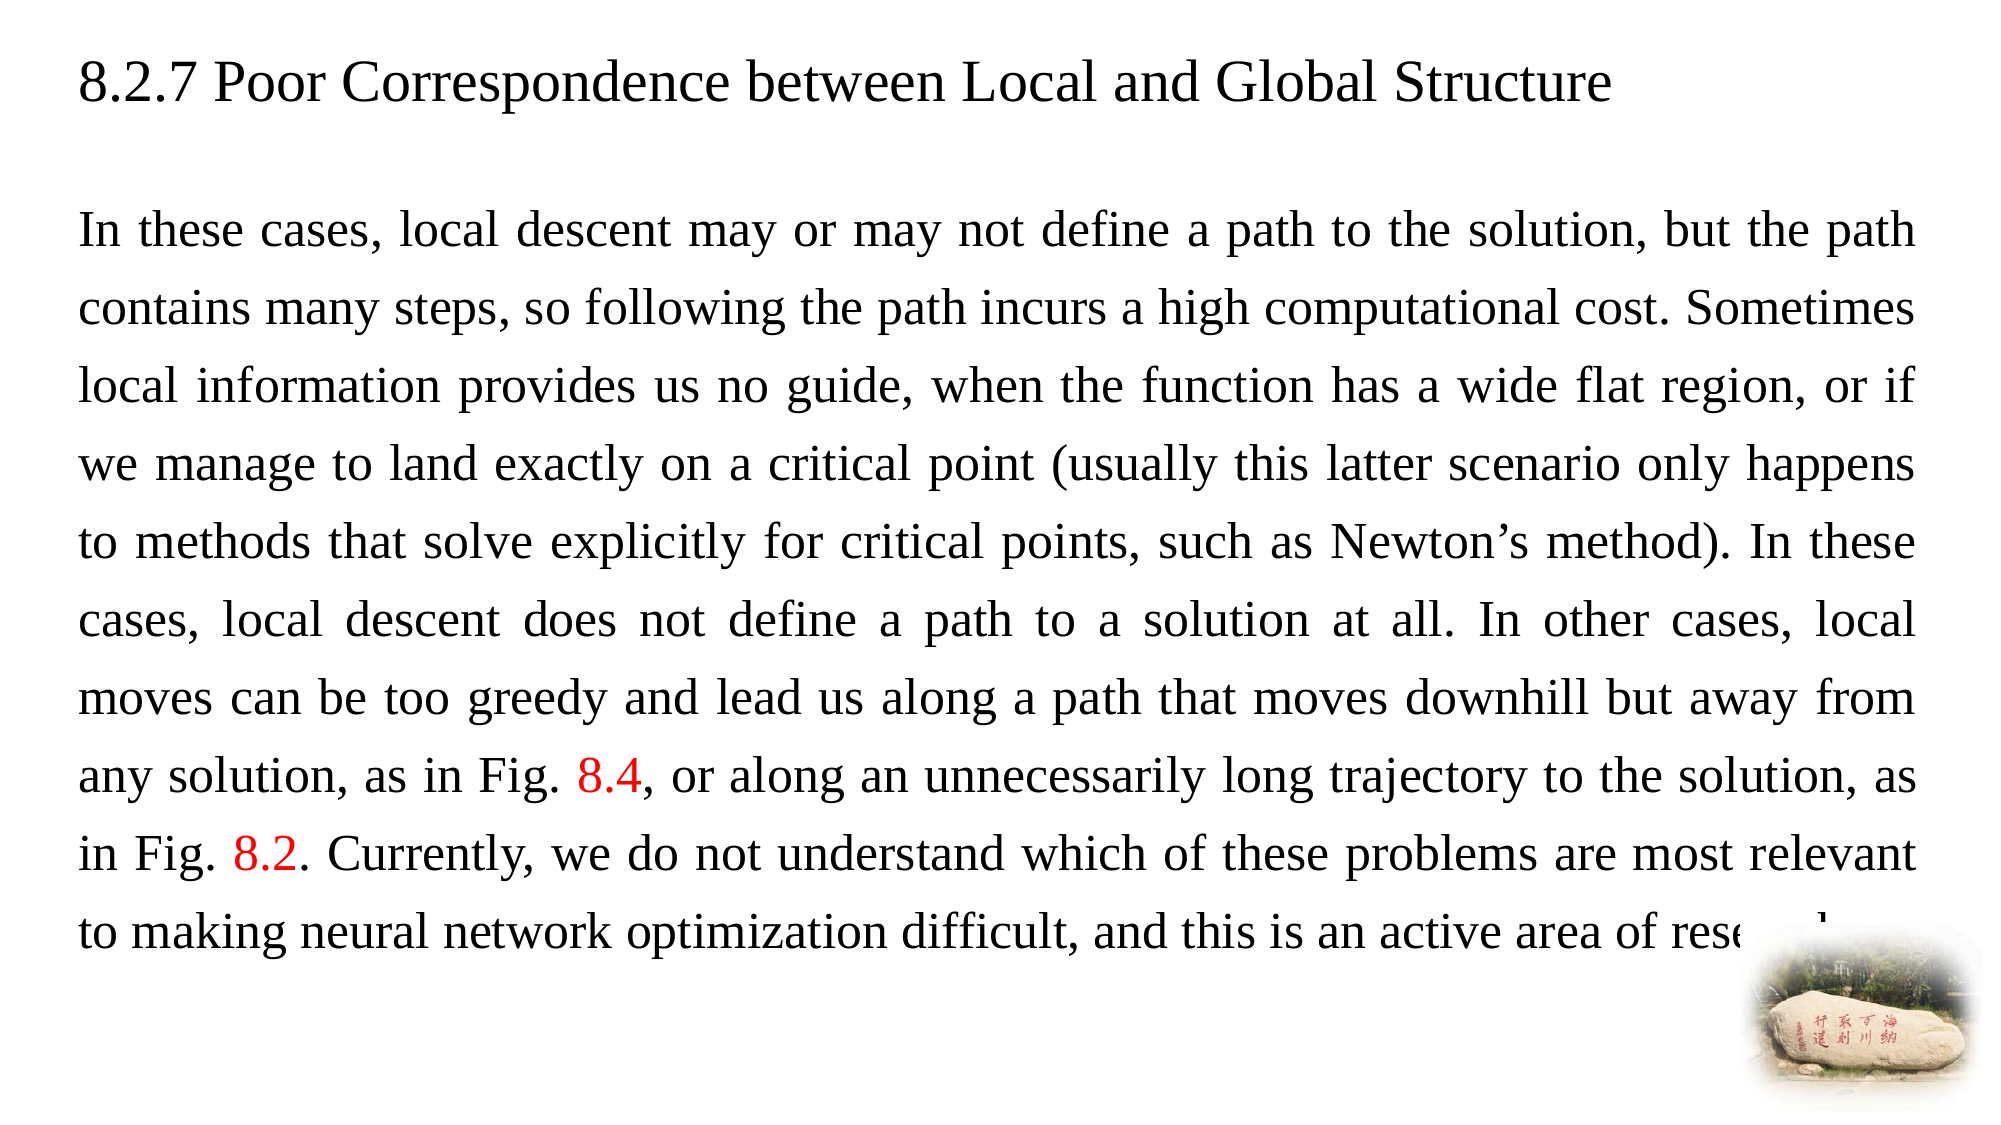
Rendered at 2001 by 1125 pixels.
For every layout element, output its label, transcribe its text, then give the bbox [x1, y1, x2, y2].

picture [1740, 922, 1985, 1112]
title 8.2.7 Poor Correspondence between Local and Global Structure [63, 21, 1936, 142]
list In these cases, local descent may or may not define a path to the solution, but the path contains many steps, so following the path incurs a high computational cost. Sometimes local information provides us no guide, when the function has a wide flat region, or if we manage to land exactly on a critical point (usually this latter scenario only happens to methods that solve explicitly for critical points, such as Newton’s method). In these cases, local descent does not define a path to a solution at all. In other cases, local moves can be too greedy and lead us along a path that moves downhill but away from any solution, as in Fig. 8.4, or along an unnecessarily long trajectory to the solution, as in Fig. 8.2. Currently, we do not understand which of these problems are most relevant to making neural network optimization difficult, and this is an active area of research. [63, 171, 1936, 1014]
